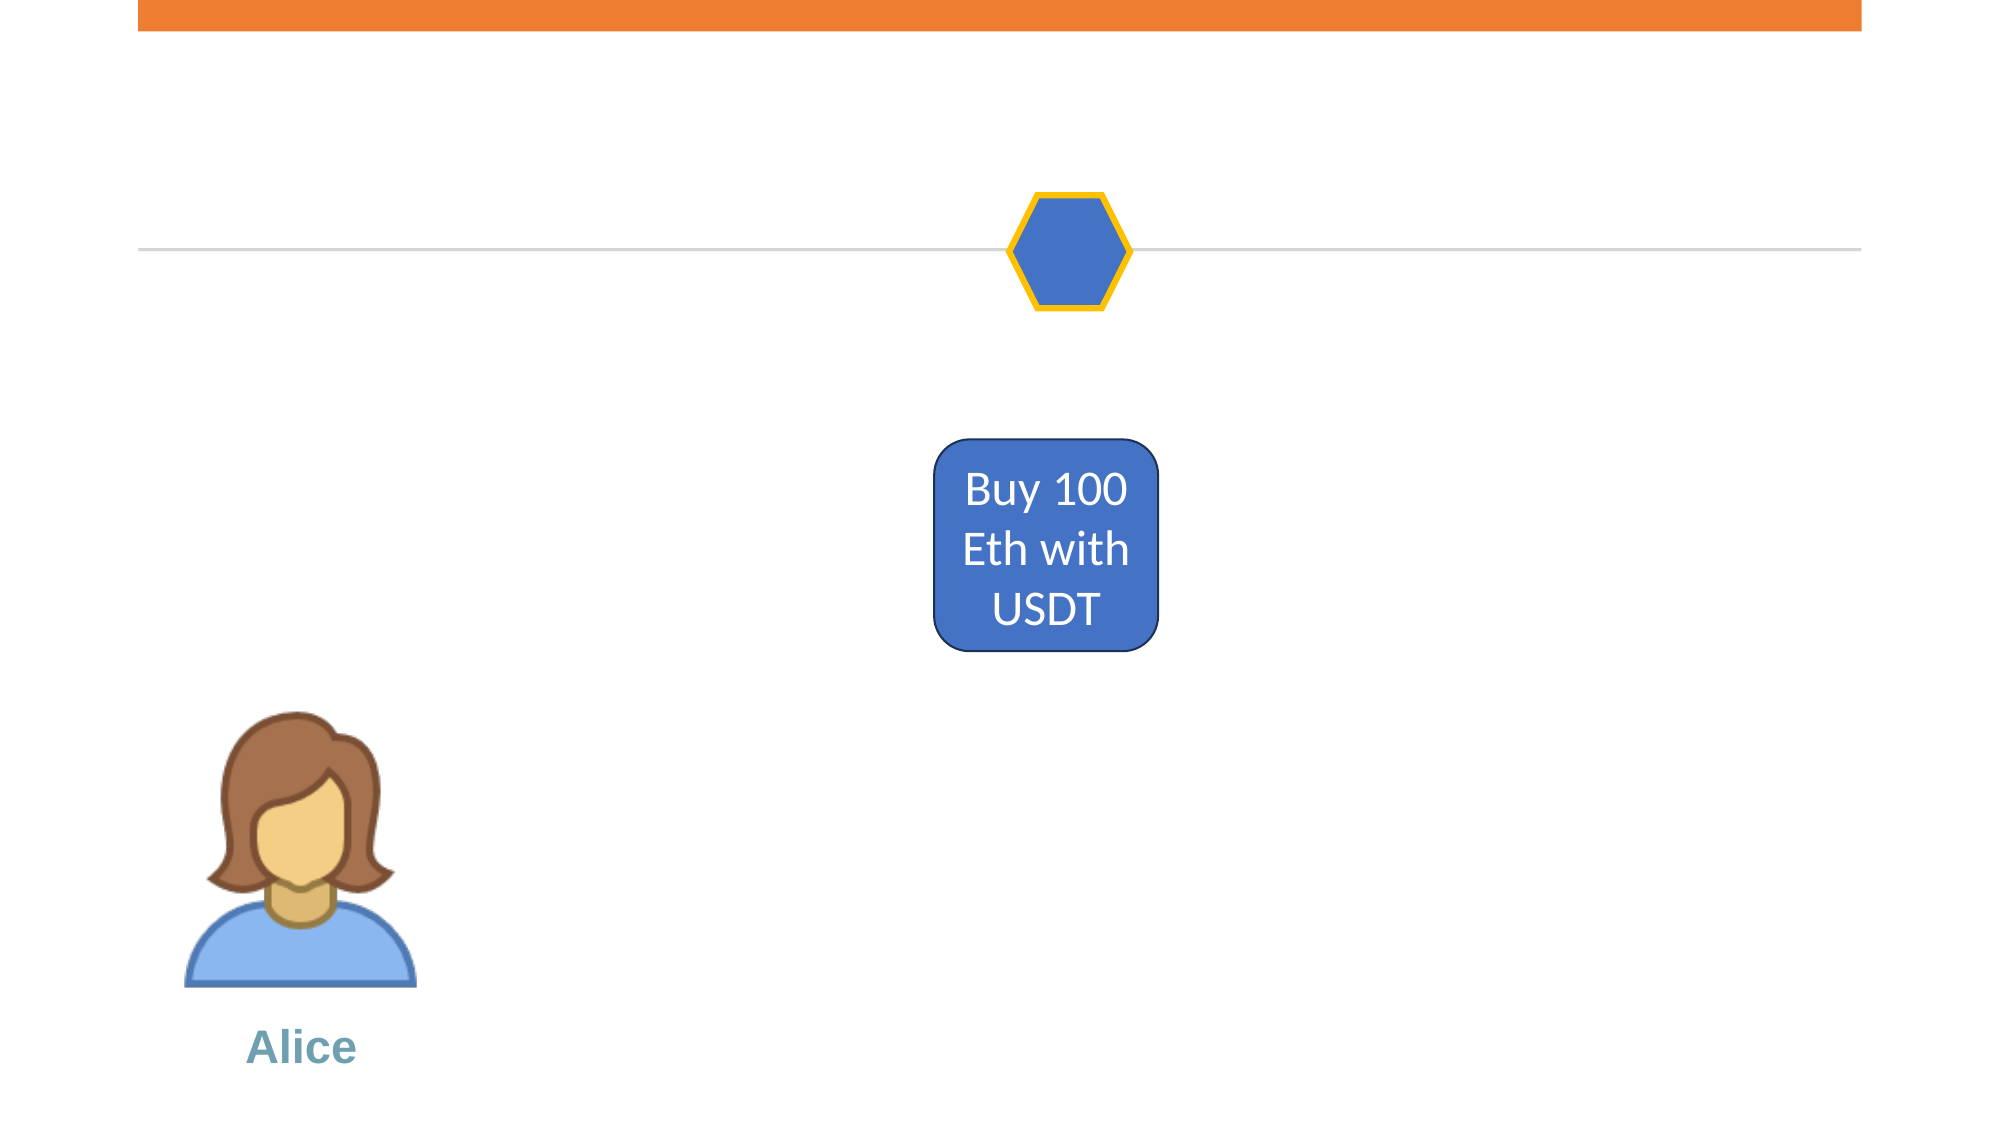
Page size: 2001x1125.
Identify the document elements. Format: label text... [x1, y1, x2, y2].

text_box [1007, 194, 1132, 310]
text_box [1130, 248, 1862, 252]
text_box [138, 248, 1009, 252]
text_box Buy 100 Eth with USDT [933, 438, 1160, 653]
text_box Alice [156, 995, 446, 1081]
text_box [138, 0, 1862, 32]
picture [156, 705, 446, 995]
